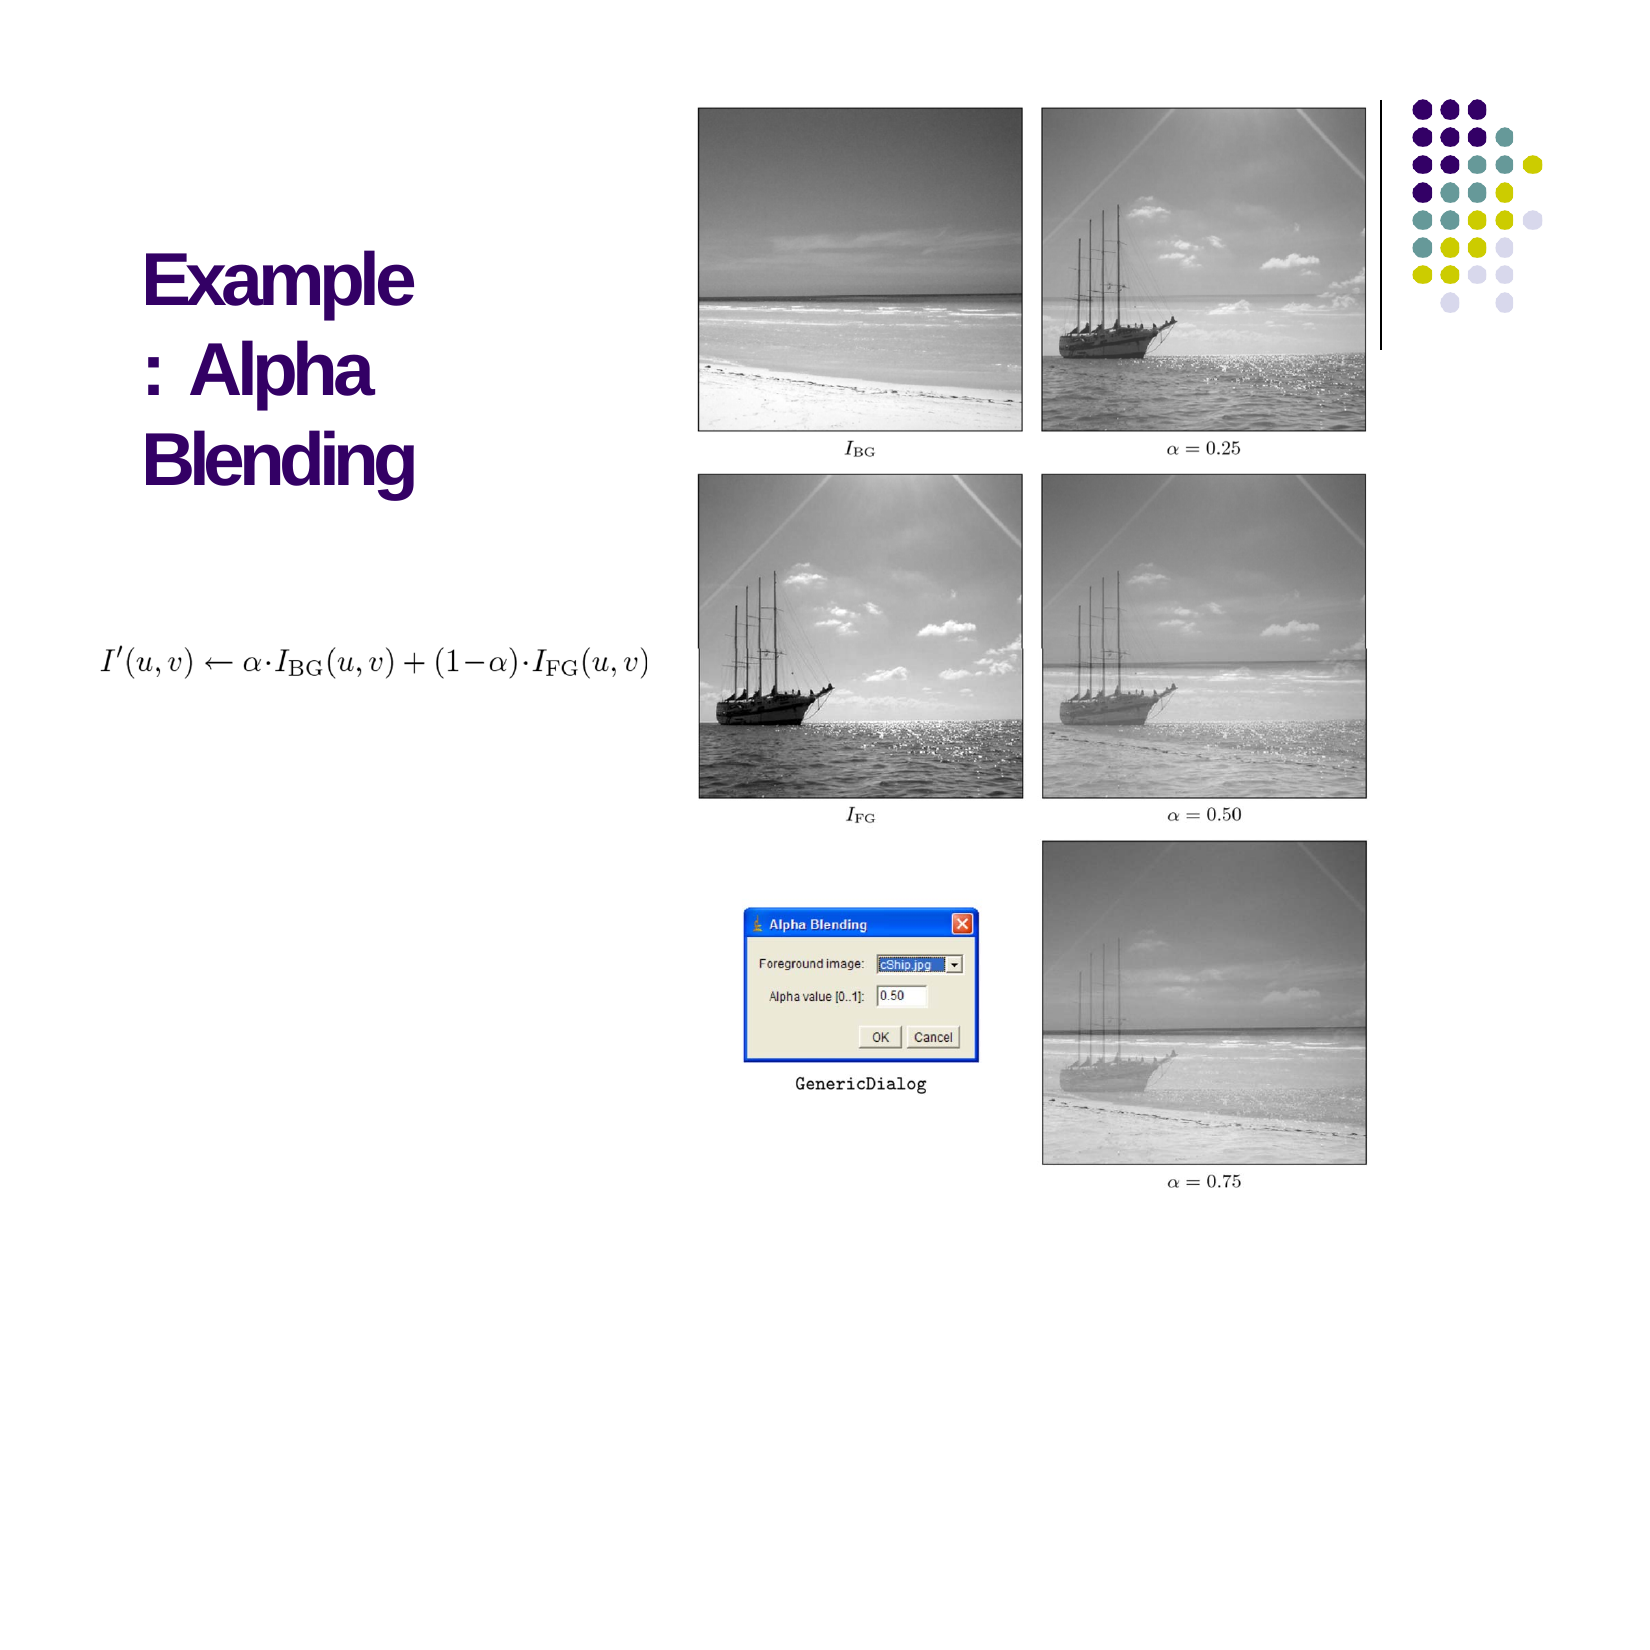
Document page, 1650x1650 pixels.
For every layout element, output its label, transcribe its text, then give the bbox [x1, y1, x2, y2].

picture [1412, 182, 1433, 203]
picture [1522, 155, 1543, 174]
picture [1495, 210, 1514, 230]
picture [1412, 237, 1433, 258]
picture [1467, 155, 1487, 174]
picture [1495, 292, 1514, 313]
picture [1440, 237, 1460, 258]
picture [1495, 265, 1514, 284]
text_box [697, 106, 1370, 1188]
picture [1440, 182, 1460, 203]
picture [1467, 237, 1487, 258]
picture [1412, 210, 1433, 230]
picture [1467, 265, 1487, 284]
picture [1440, 99, 1460, 120]
title Example: Alpha Blending [139, 228, 430, 506]
picture [1440, 155, 1460, 174]
picture [1440, 292, 1460, 313]
picture [1495, 237, 1514, 258]
picture [1440, 127, 1460, 147]
picture [1412, 127, 1433, 147]
picture [1495, 127, 1514, 147]
picture [1412, 265, 1433, 284]
picture [1467, 182, 1487, 203]
picture [1522, 210, 1543, 230]
picture [1467, 210, 1487, 230]
picture [1467, 99, 1487, 120]
text_box [100, 645, 648, 679]
picture [1495, 155, 1514, 174]
picture [1412, 155, 1433, 174]
picture [1440, 210, 1460, 230]
picture [1412, 99, 1433, 120]
picture [1440, 265, 1460, 284]
picture [1467, 127, 1487, 147]
picture [1495, 182, 1514, 203]
